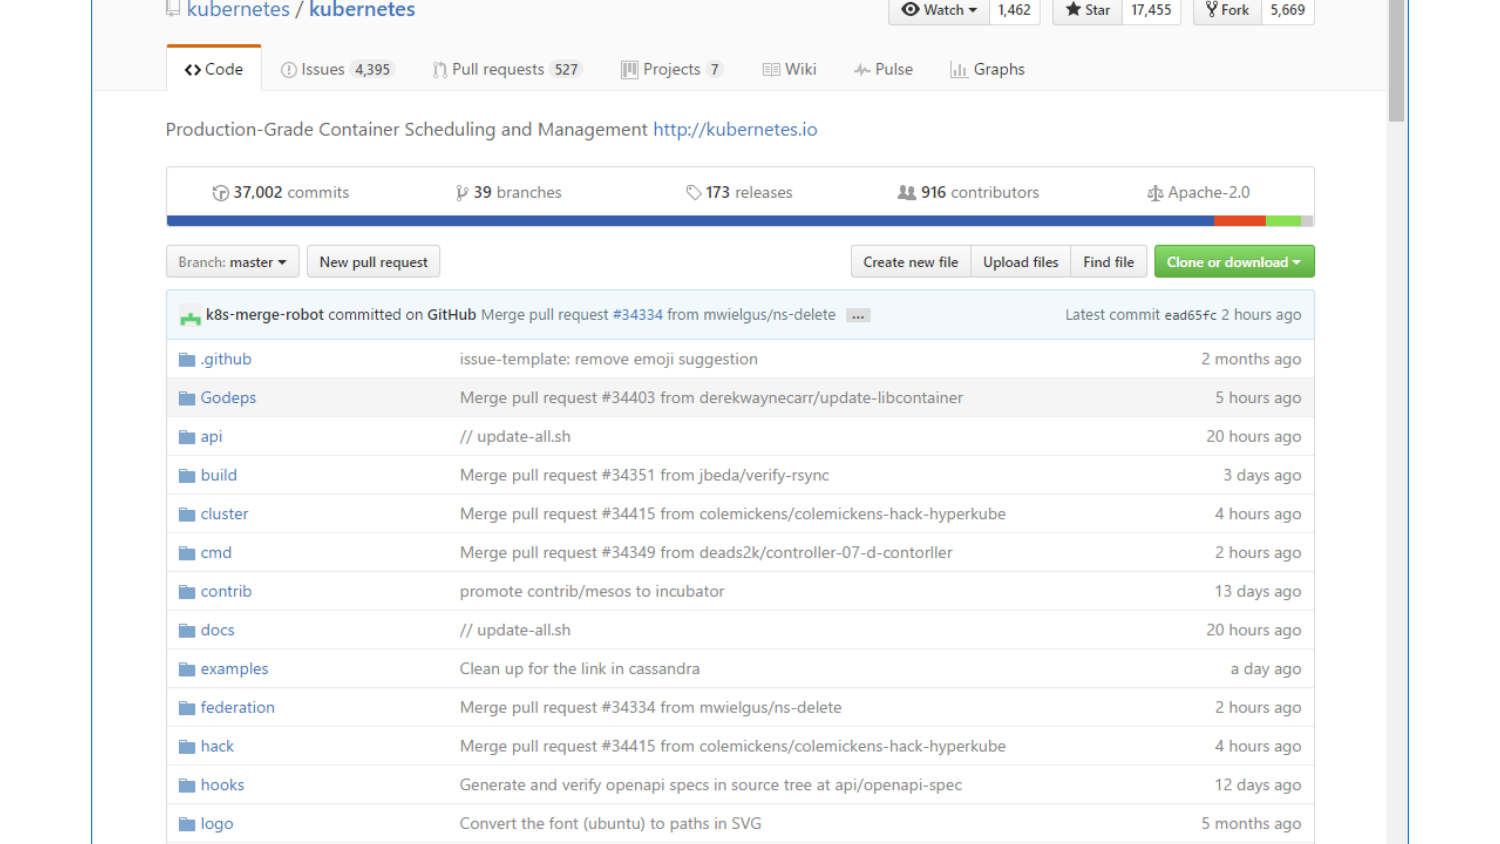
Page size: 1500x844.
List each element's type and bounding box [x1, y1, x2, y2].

picture [91, 0, 1409, 844]
